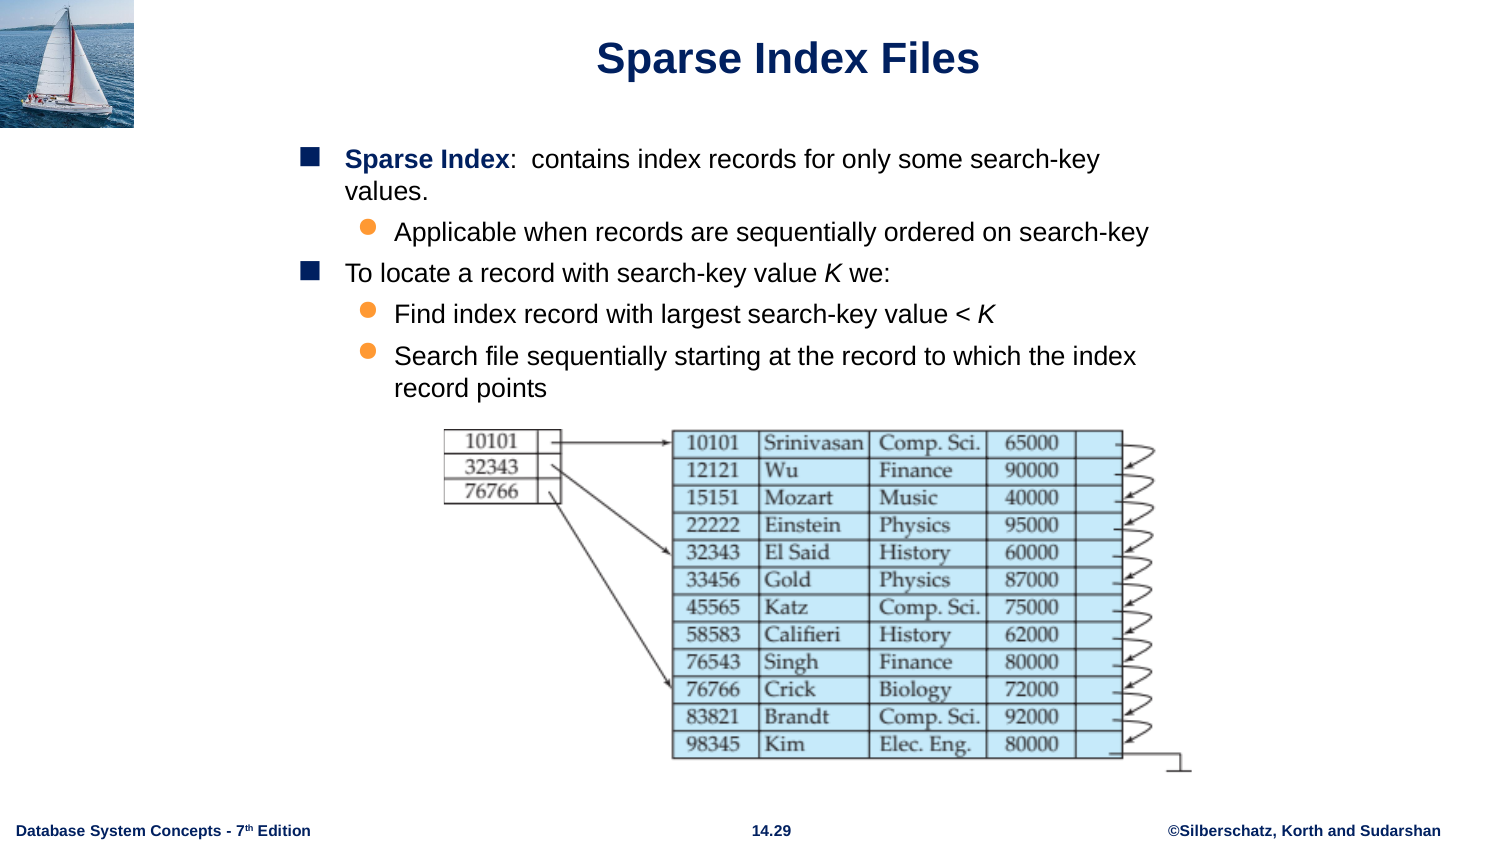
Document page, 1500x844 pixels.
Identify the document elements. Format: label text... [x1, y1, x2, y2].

list Sparse Index: contains index records for only some search-key values. Applicable when records are sequentially ordered on search-key To locate a record with search-key value K we: Find index record with largest search-key value < K Search file sequentially starting at the record to which the index record points [287, 134, 1203, 442]
picture [0, 0, 134, 128]
title Sparse Index Files [125, 14, 1452, 90]
picture [443, 429, 1192, 774]
